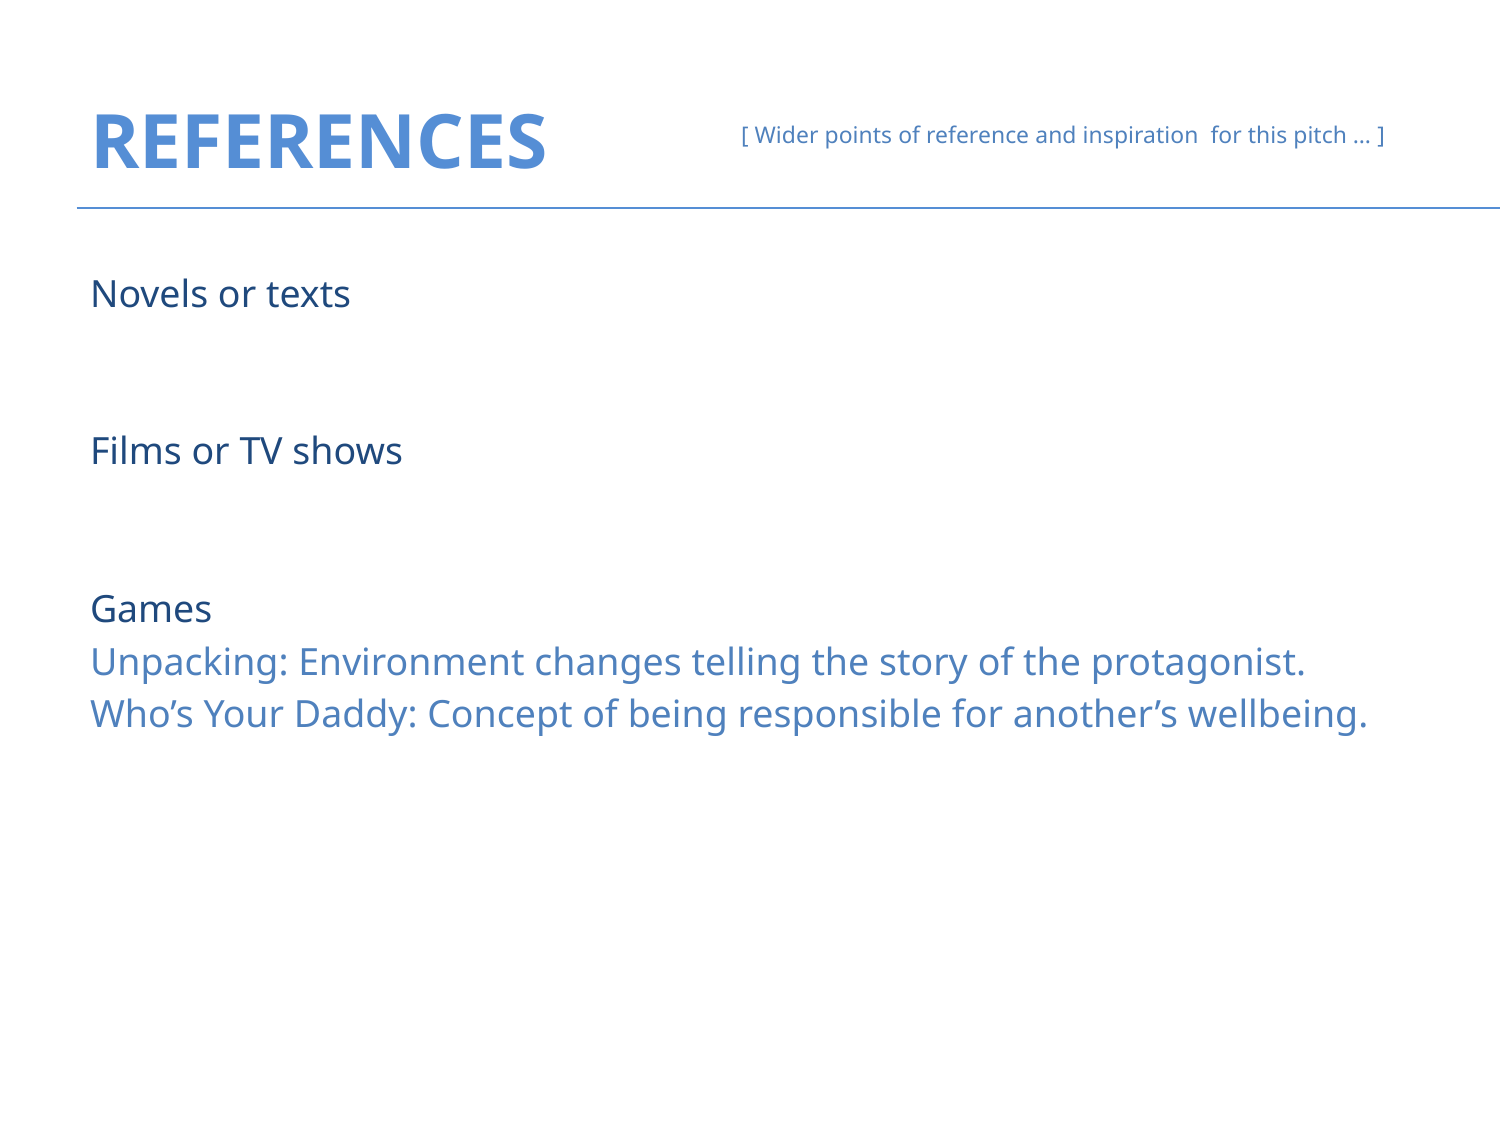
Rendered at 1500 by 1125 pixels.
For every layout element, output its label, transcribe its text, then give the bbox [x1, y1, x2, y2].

title REFERENCES [75, 45, 1425, 233]
list Novels or texts Films or TV shows Games Unpacking: Environment changes telling the story of the protagonist. Who’s Your Daddy: Concept of being responsible for another’s wellbeing. [75, 262, 1400, 1005]
text_box [ Wider points of reference and inspiration for this pitch … ] [726, 113, 1459, 156]
